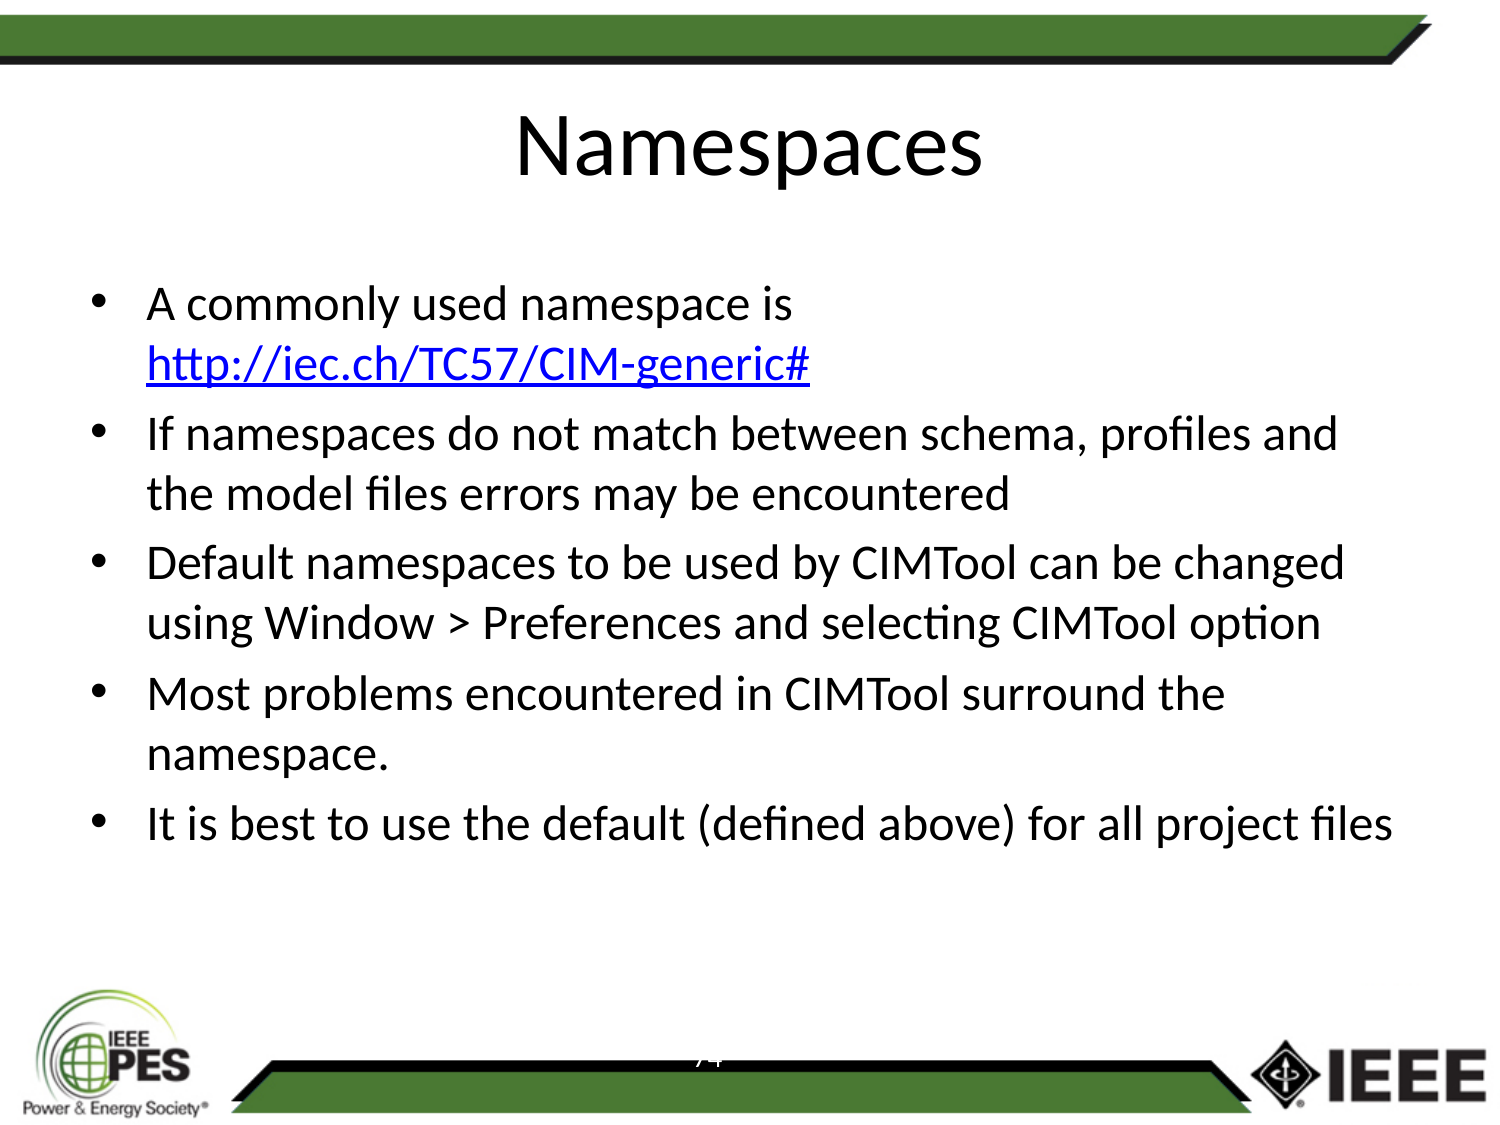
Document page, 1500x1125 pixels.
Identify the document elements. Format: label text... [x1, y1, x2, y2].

title Namespaces [74, 44, 1426, 233]
picture [0, 0, 1500, 1125]
list A commonly used namespace is http://iec.ch/TC57/CIM-generic# If namespaces do not match between schema, profiles and the model files errors may be encountered Default namespaces to be used by CIMTool can be changed using Window > Preferences and selecting CIMTool option Most problems encountered in CIMTool surround the namespace. It is best to use the default (defined above) for all project files [74, 262, 1426, 1006]
slide_number 74 [650, 1025, 738, 1088]
